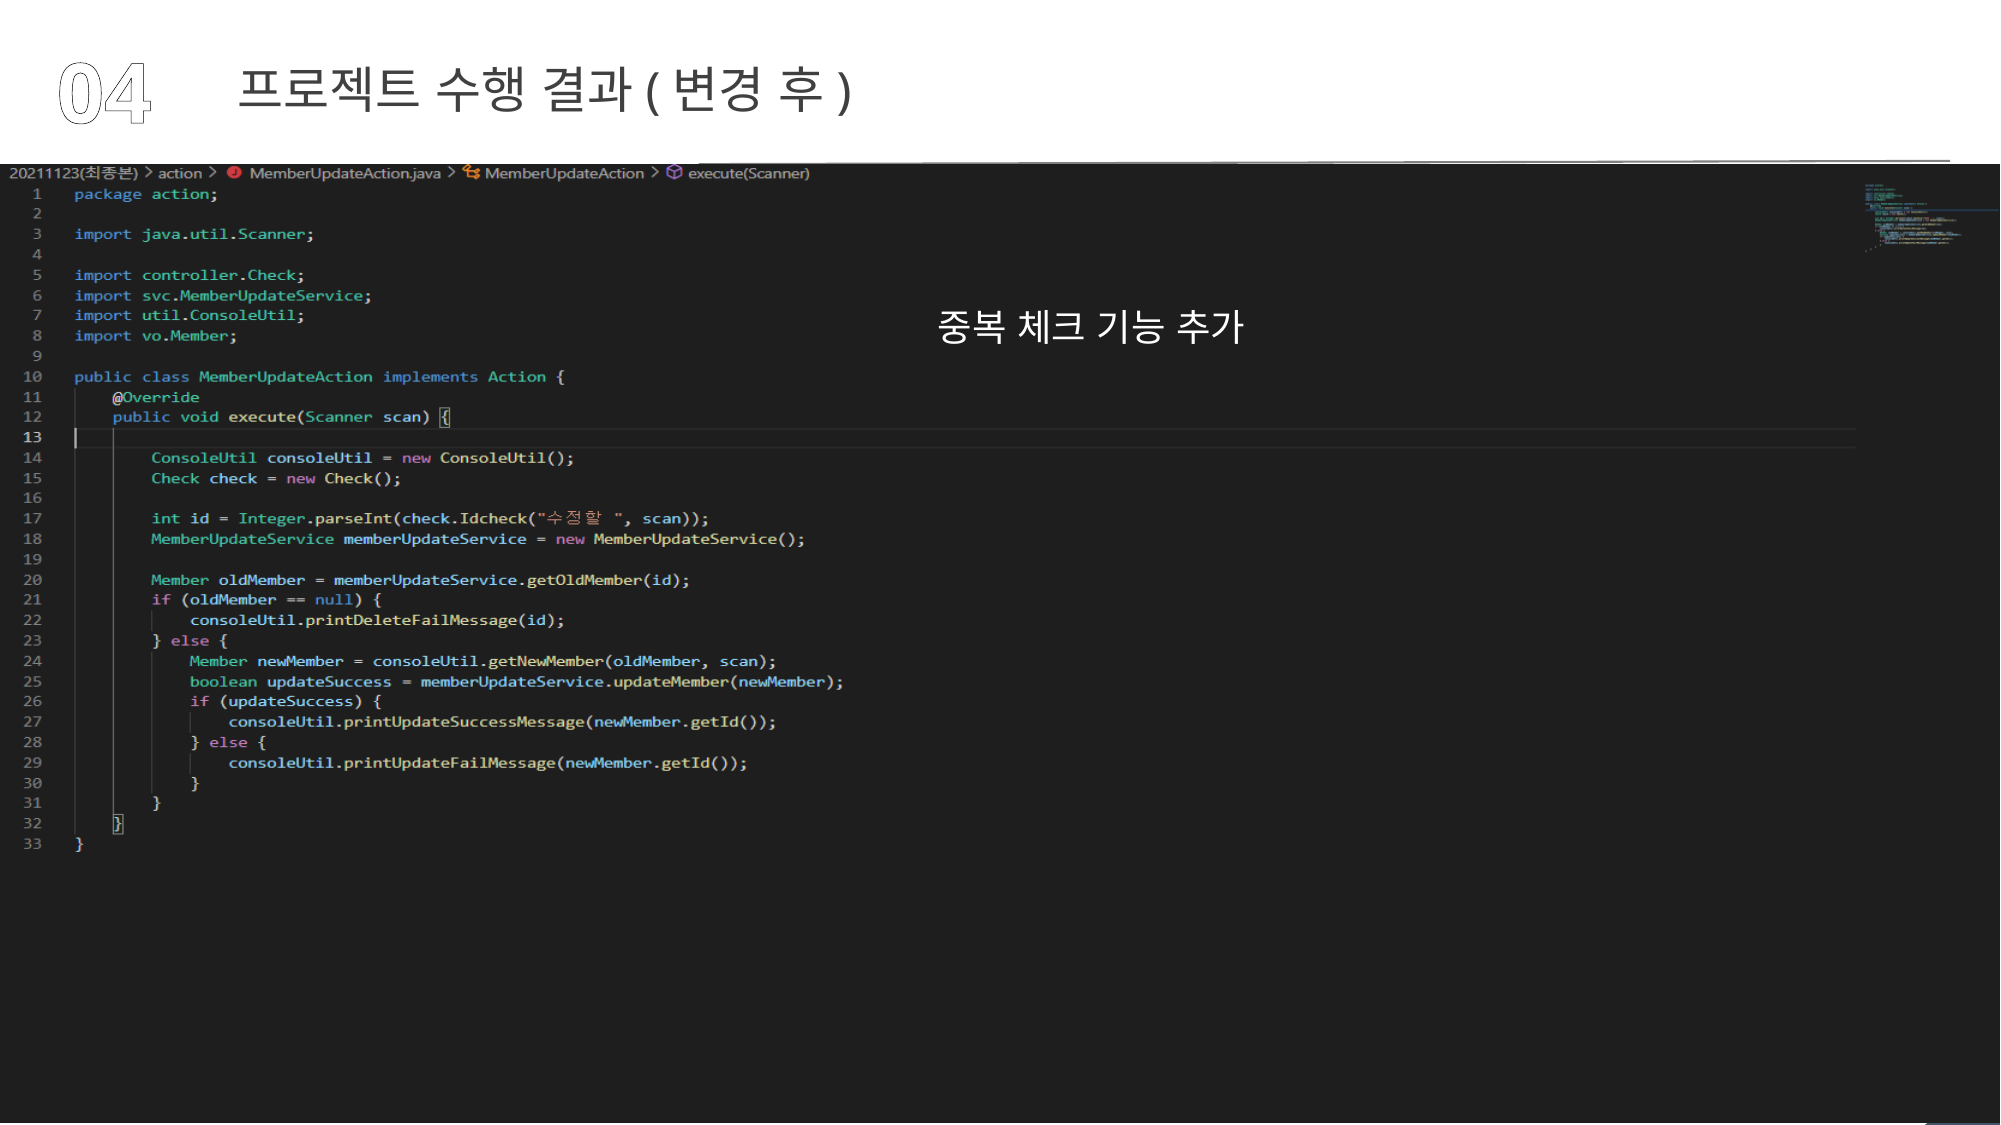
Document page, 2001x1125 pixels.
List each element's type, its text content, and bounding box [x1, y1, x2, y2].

text_box 프로젝트 수행 결과(변경 후) [222, 51, 867, 127]
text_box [698, 160, 1951, 164]
picture [0, 164, 2000, 1124]
text_box 04 [41, 32, 233, 148]
